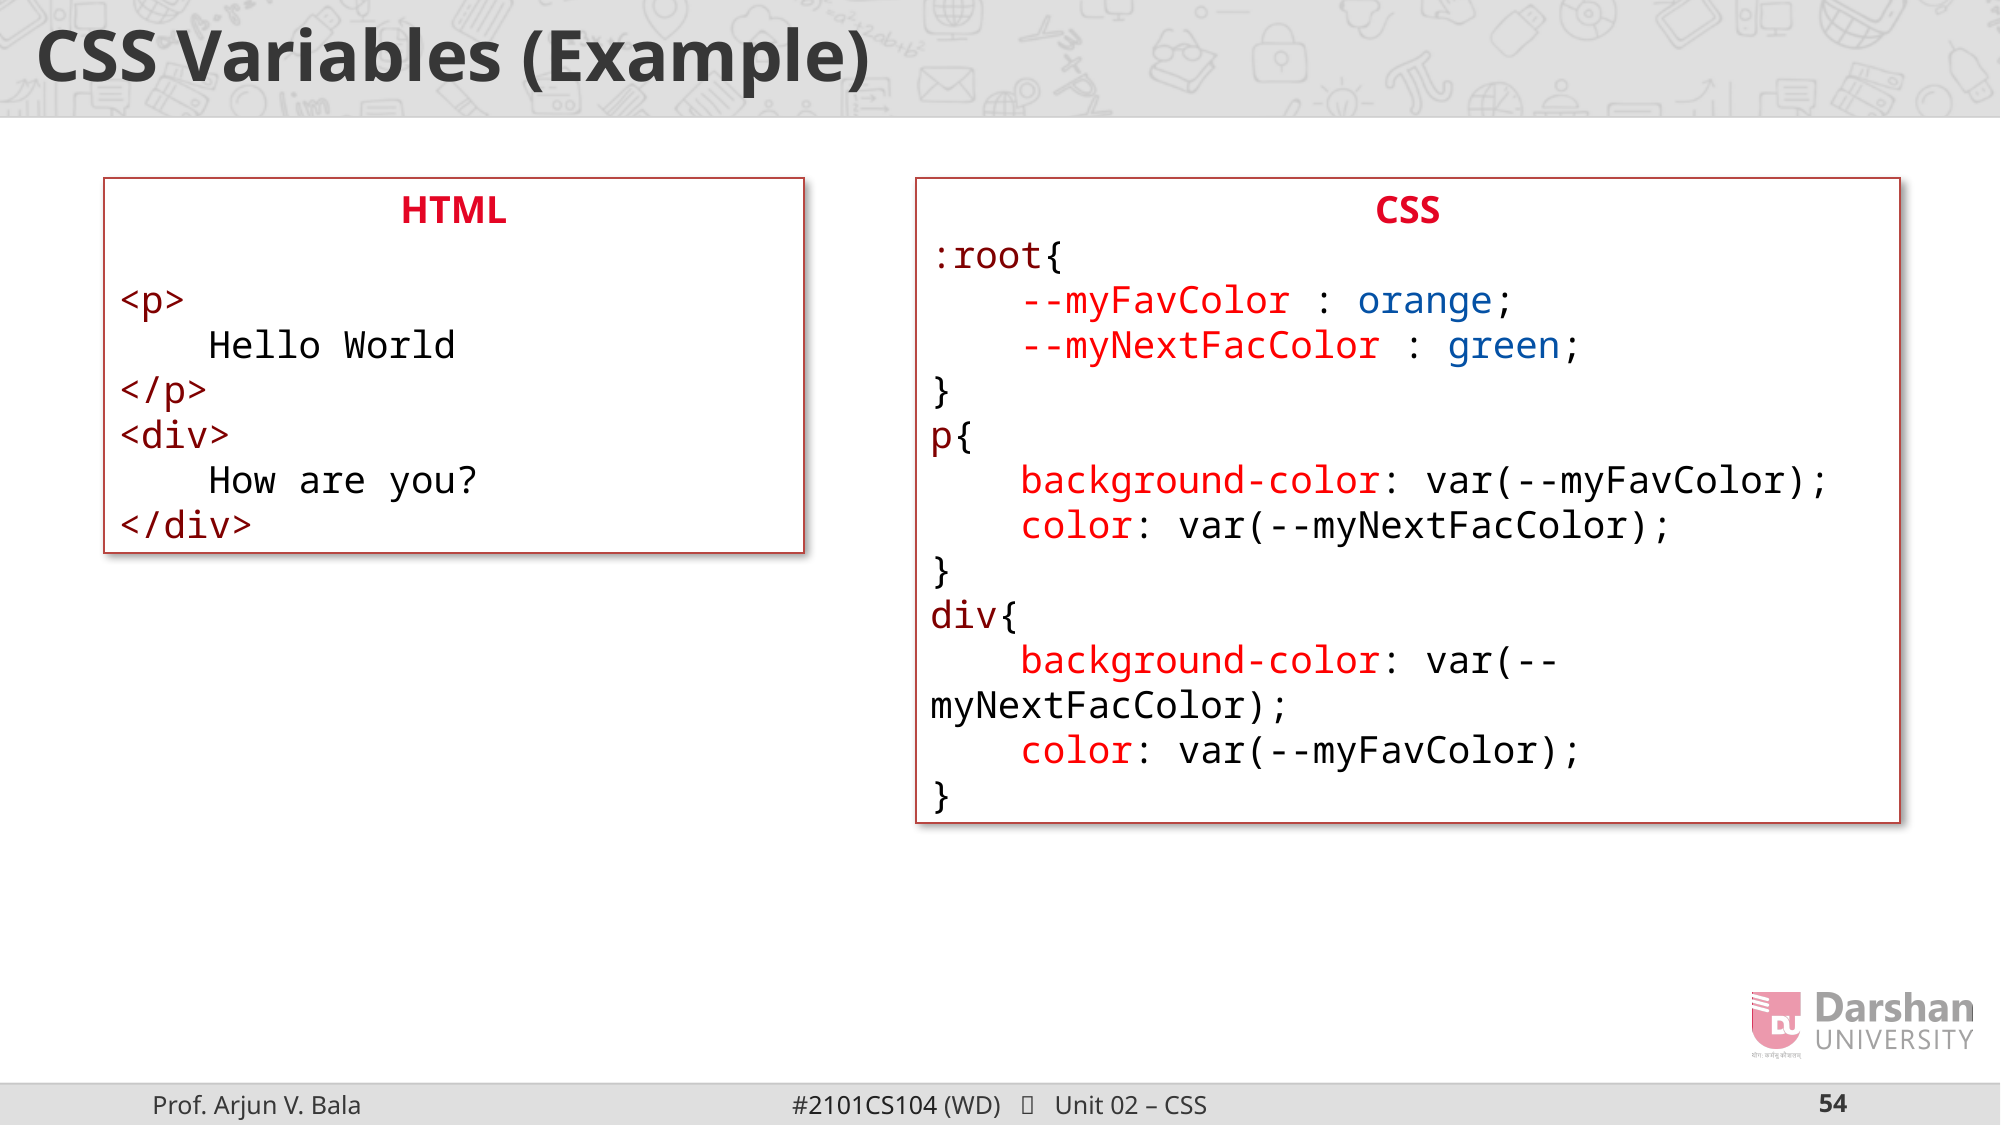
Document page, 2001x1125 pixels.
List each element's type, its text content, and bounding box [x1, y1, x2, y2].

title CSS Variables (Example) [0, 0, 2000, 117]
text_box HTML <p> Hello World </p> <div> How are you? </div> [103, 177, 805, 554]
text_box CSS :root{ --myFavColor : orange; --myNextFacColor : green; } p{ background-color: var(--myFavColor); color: var(--myNextFacColor); } div{ background-color: var(--myNextFacColor); color: var(--myFavColor); } [915, 177, 1901, 824]
